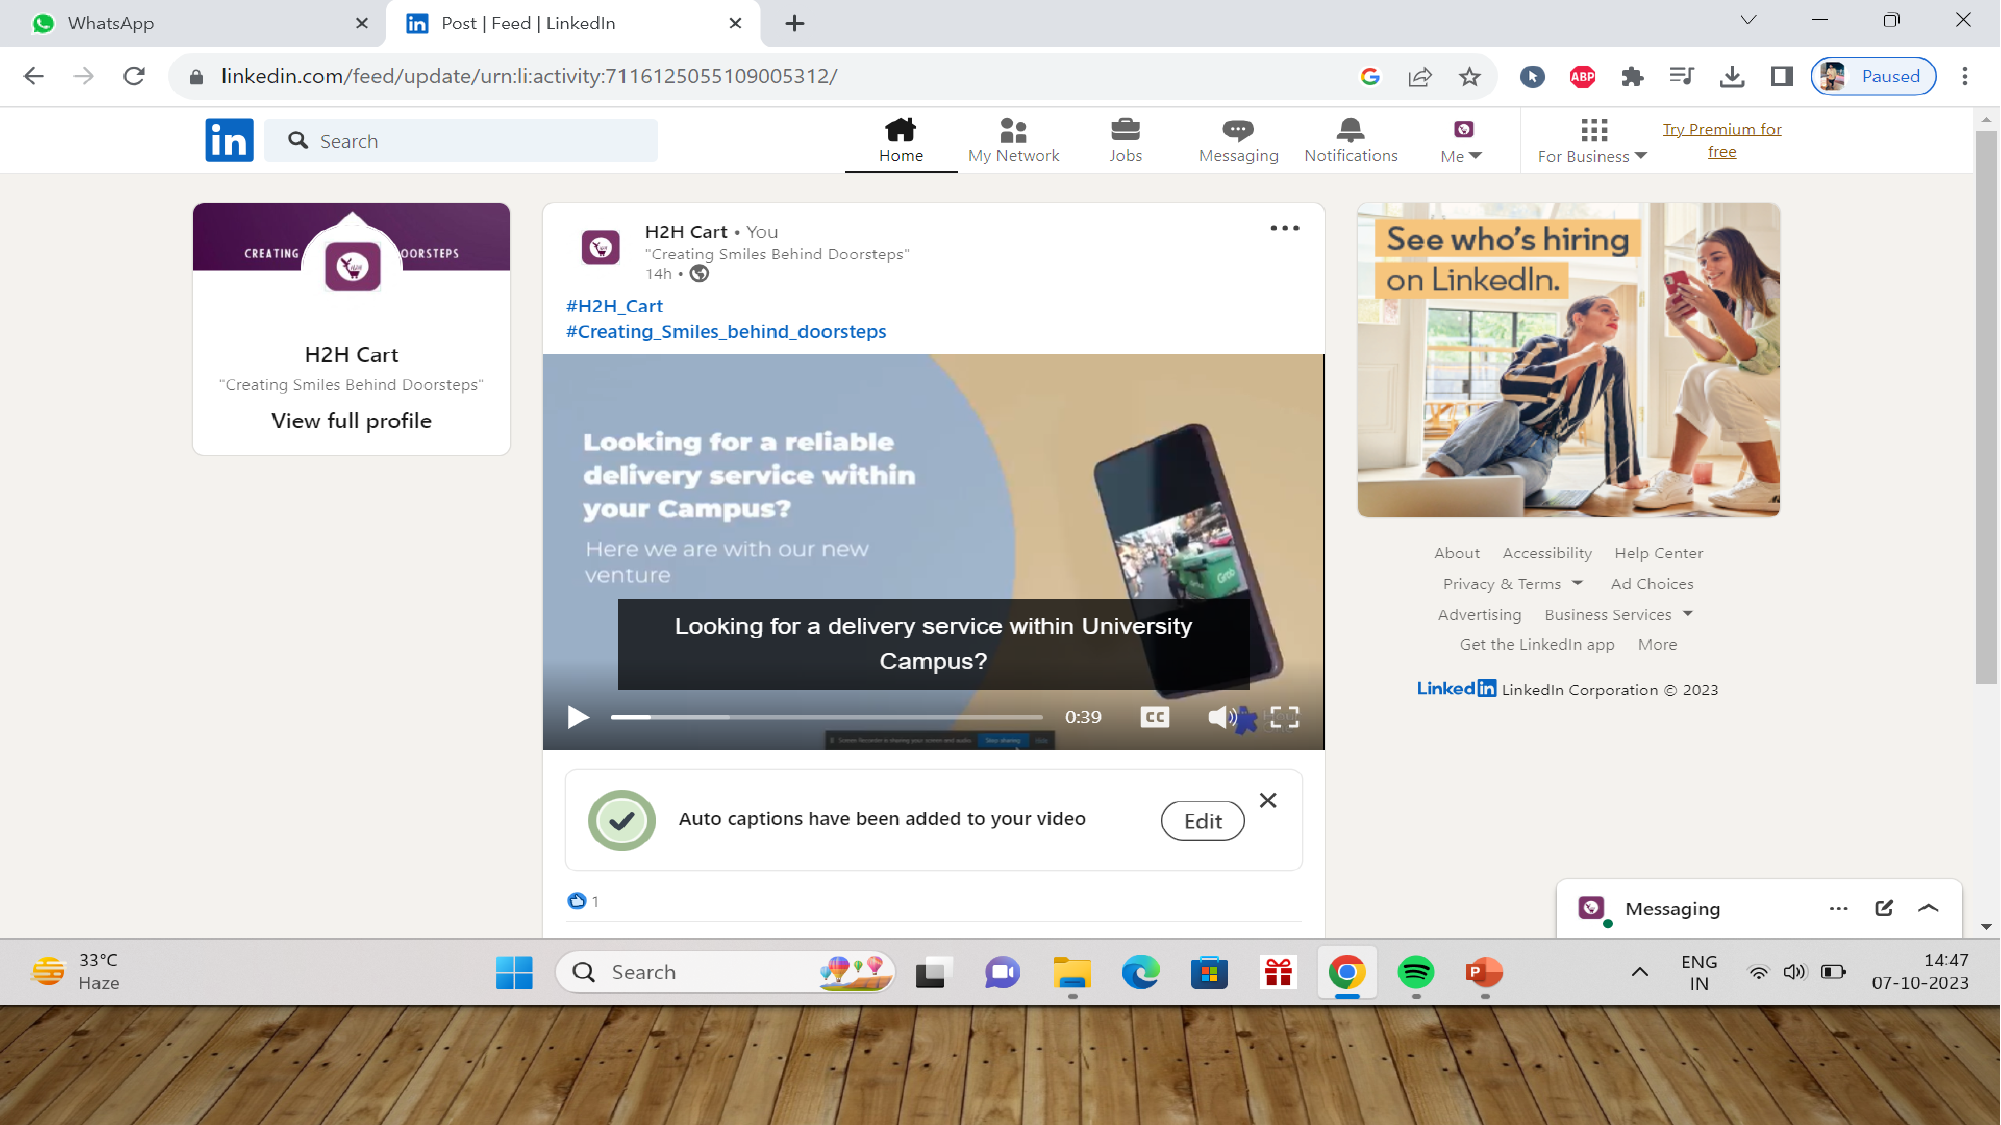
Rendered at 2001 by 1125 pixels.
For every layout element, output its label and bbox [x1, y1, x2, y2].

picture [0, 1005, 2000, 1125]
list [0, 0, 2000, 1005]
